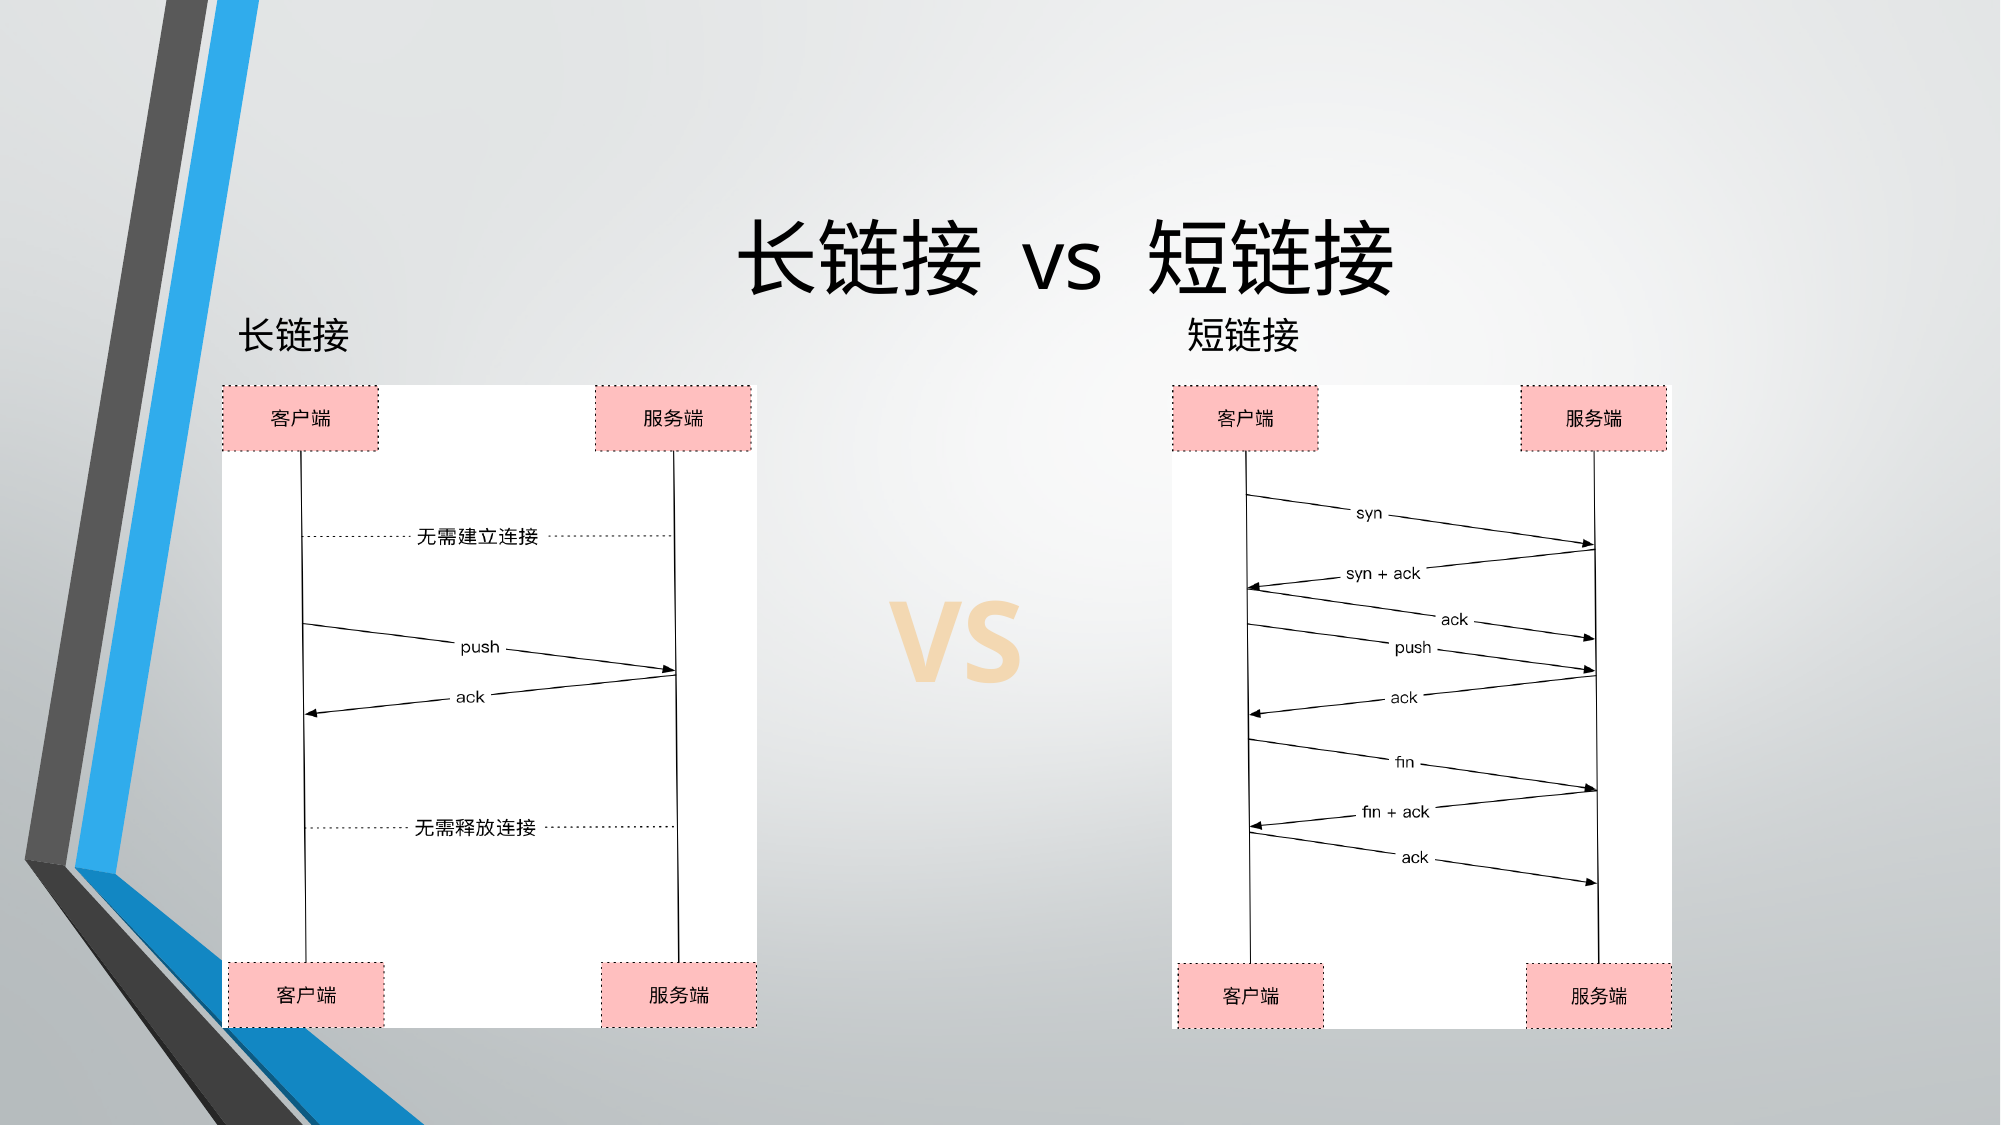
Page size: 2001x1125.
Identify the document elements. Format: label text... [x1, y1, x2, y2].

text_box VS [874, 562, 1040, 713]
picture [222, 385, 757, 1028]
title 长链接 vs 短链接 [243, 112, 1887, 400]
text_box 长链接 [222, 304, 757, 365]
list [1172, 385, 1672, 1030]
text_box 短链接 [1172, 304, 1707, 365]
